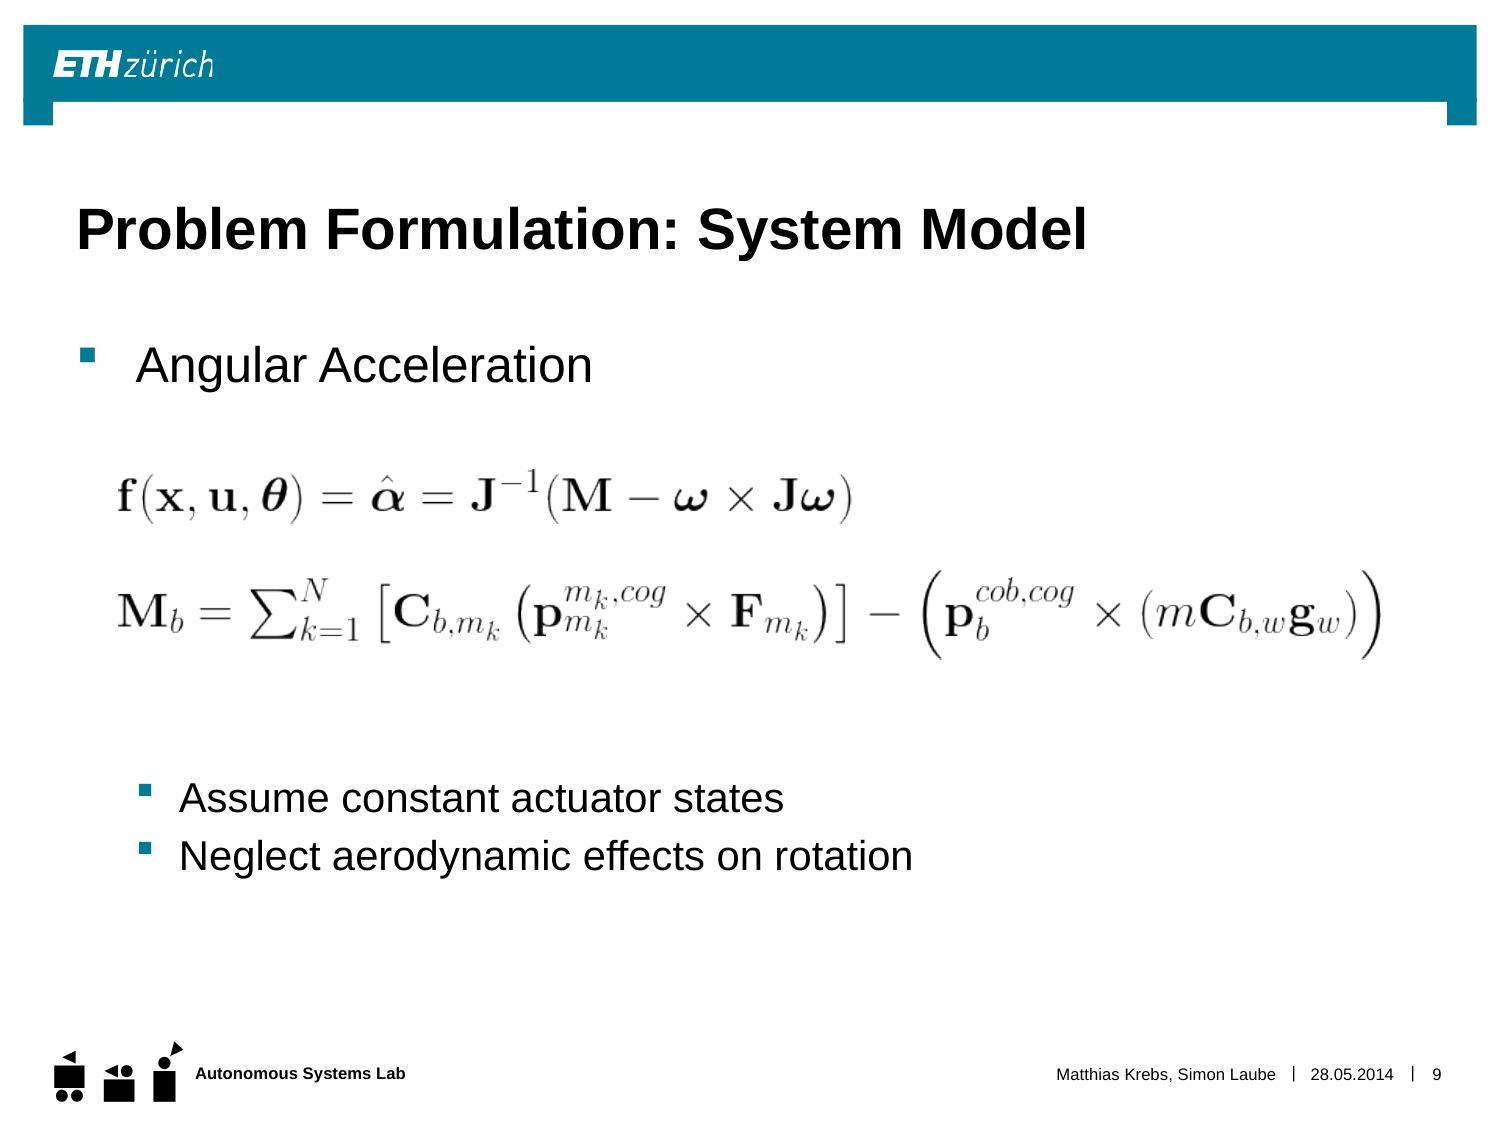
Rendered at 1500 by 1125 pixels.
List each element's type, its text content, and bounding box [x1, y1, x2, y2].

list Angular Acceleration Assume constant actuator states Neglect aerodynamic effects on rotation [53, 332, 1447, 1023]
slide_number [1302, 1034, 1403, 1112]
picture [118, 468, 852, 524]
title Problem Formulation: System Model [53, 101, 1447, 262]
picture [118, 568, 1382, 661]
slide_number 9 [1415, 1034, 1459, 1112]
footer Matthias Krebs, Simon Laube [750, 1034, 1277, 1112]
